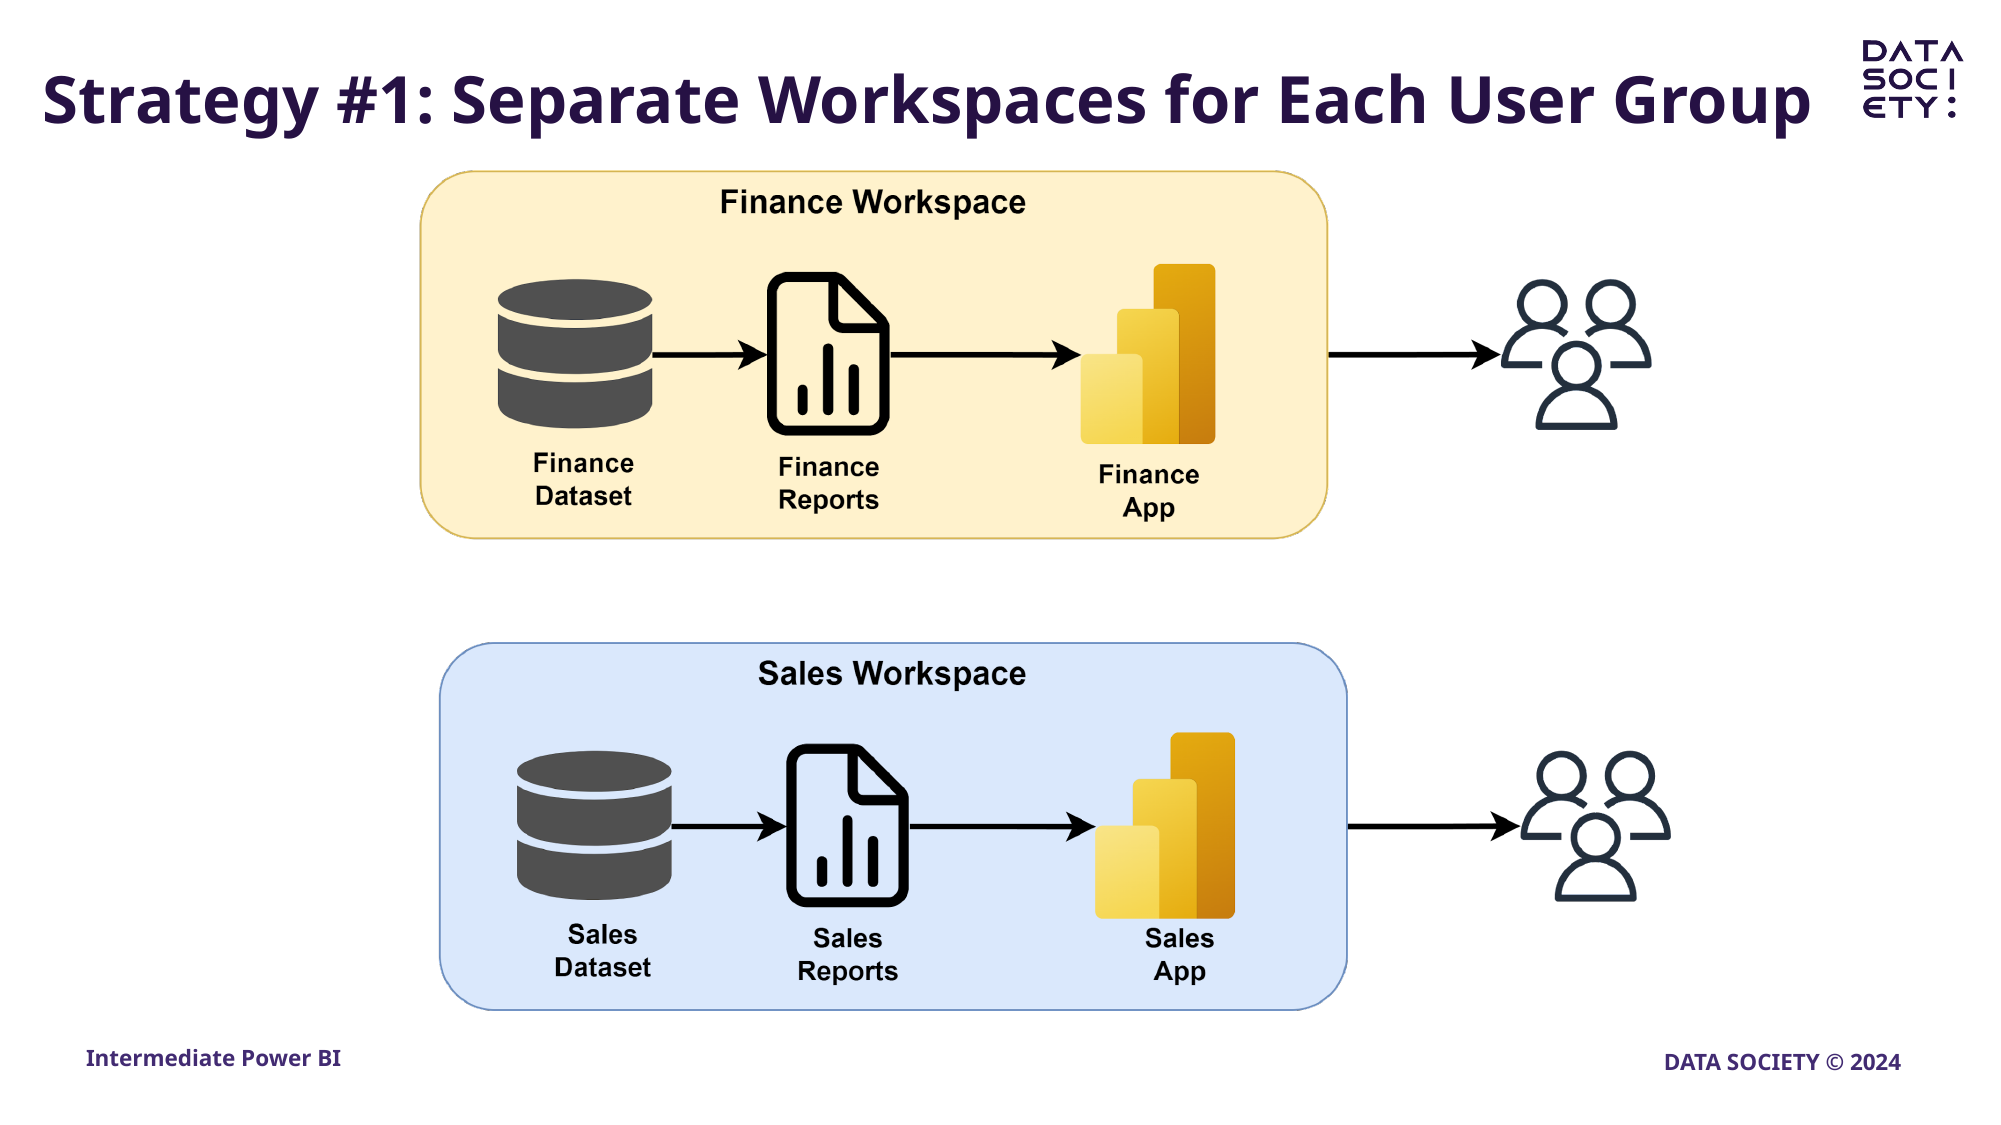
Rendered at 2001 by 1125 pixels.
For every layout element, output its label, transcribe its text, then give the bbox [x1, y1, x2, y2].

picture [1863, 40, 1964, 118]
title Strategy #1: Separate Workspaces for Each User Group [27, 43, 1892, 169]
picture [399, 151, 1691, 1032]
